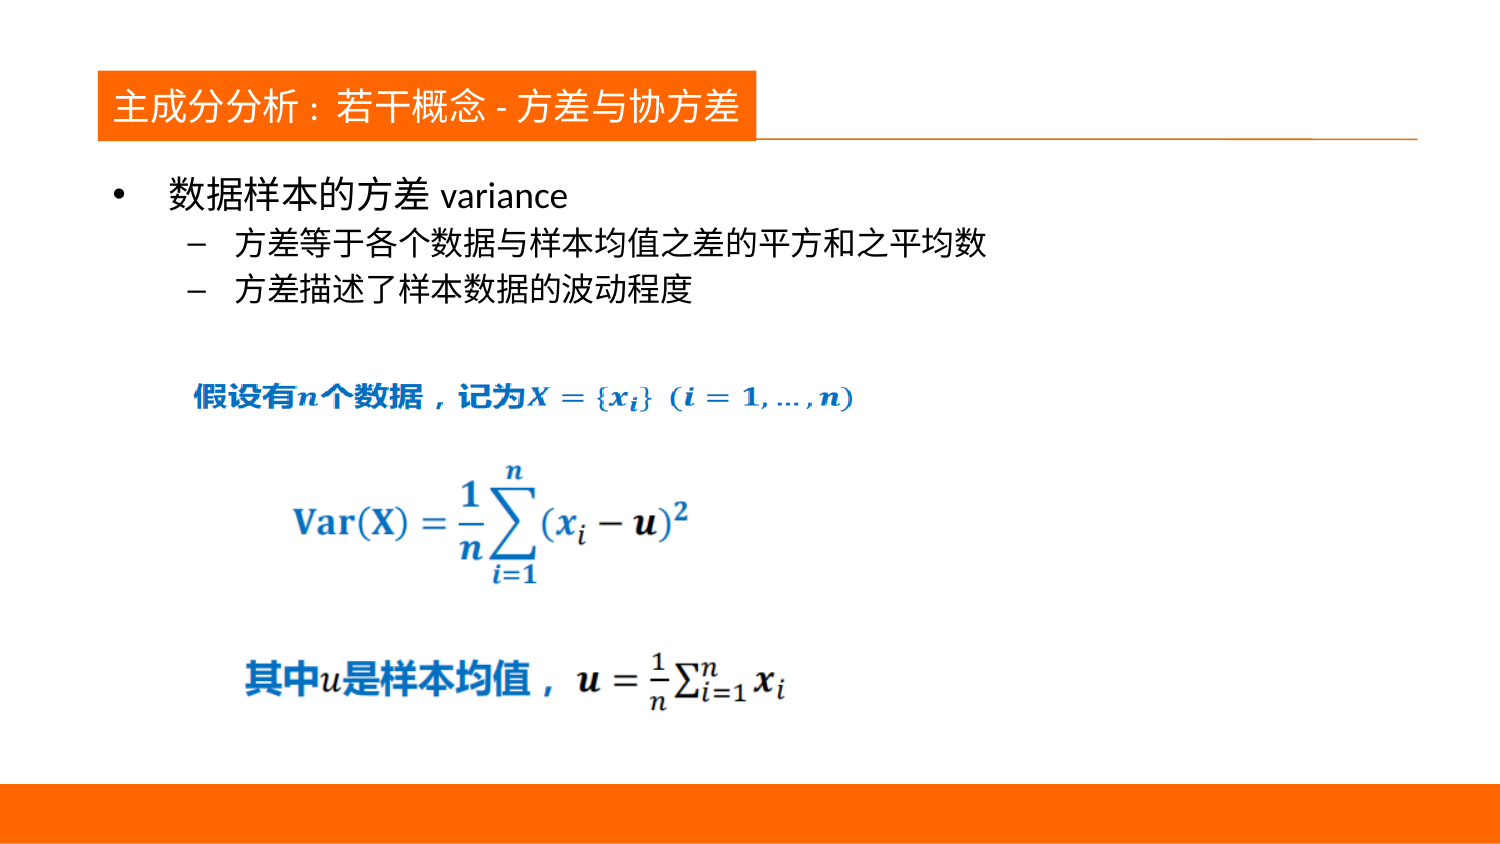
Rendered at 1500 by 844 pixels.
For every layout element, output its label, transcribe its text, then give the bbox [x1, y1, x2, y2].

text_box [0, 782, 1500, 844]
text_box [99, 70, 130, 147]
text_box 数据样本的方差variance 方差等于各个数据与样本均值之差的平方和之平均数 方差描述了样本数据的波动程度 [97, 164, 1418, 316]
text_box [181, 454, 812, 724]
text_box 主成分分析: 若干概念-方差与协方差 [96, 68, 758, 143]
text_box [181, 369, 873, 424]
